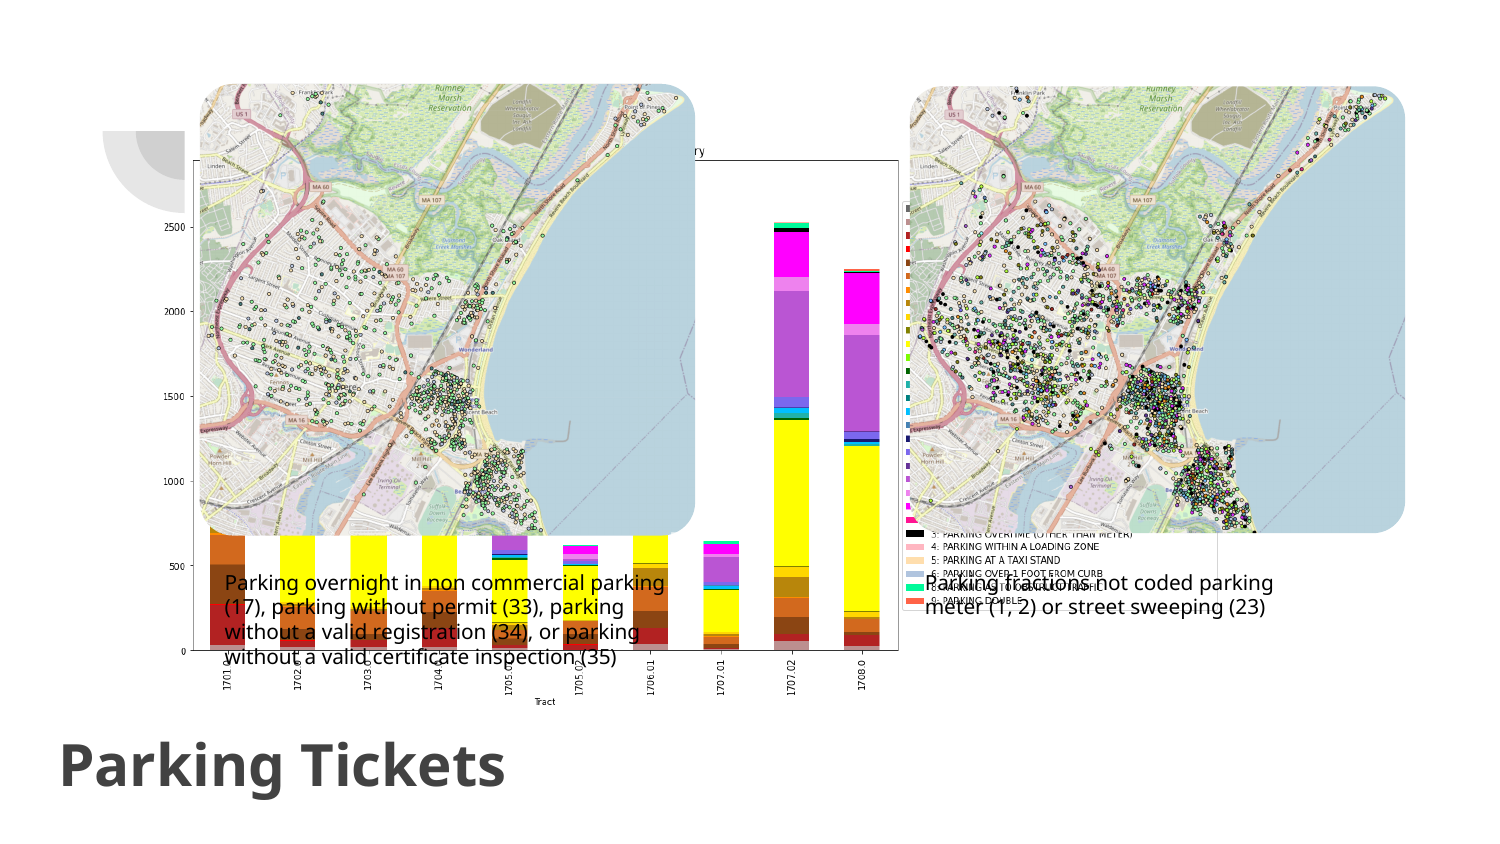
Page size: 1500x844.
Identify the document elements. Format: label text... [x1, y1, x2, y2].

picture [156, 83, 1406, 714]
title Parking Tickets [43, 712, 872, 824]
text_box Parking fractions not coded parking meter (1, 2) or street sweeping (23) [1229, 554, 1326, 634]
